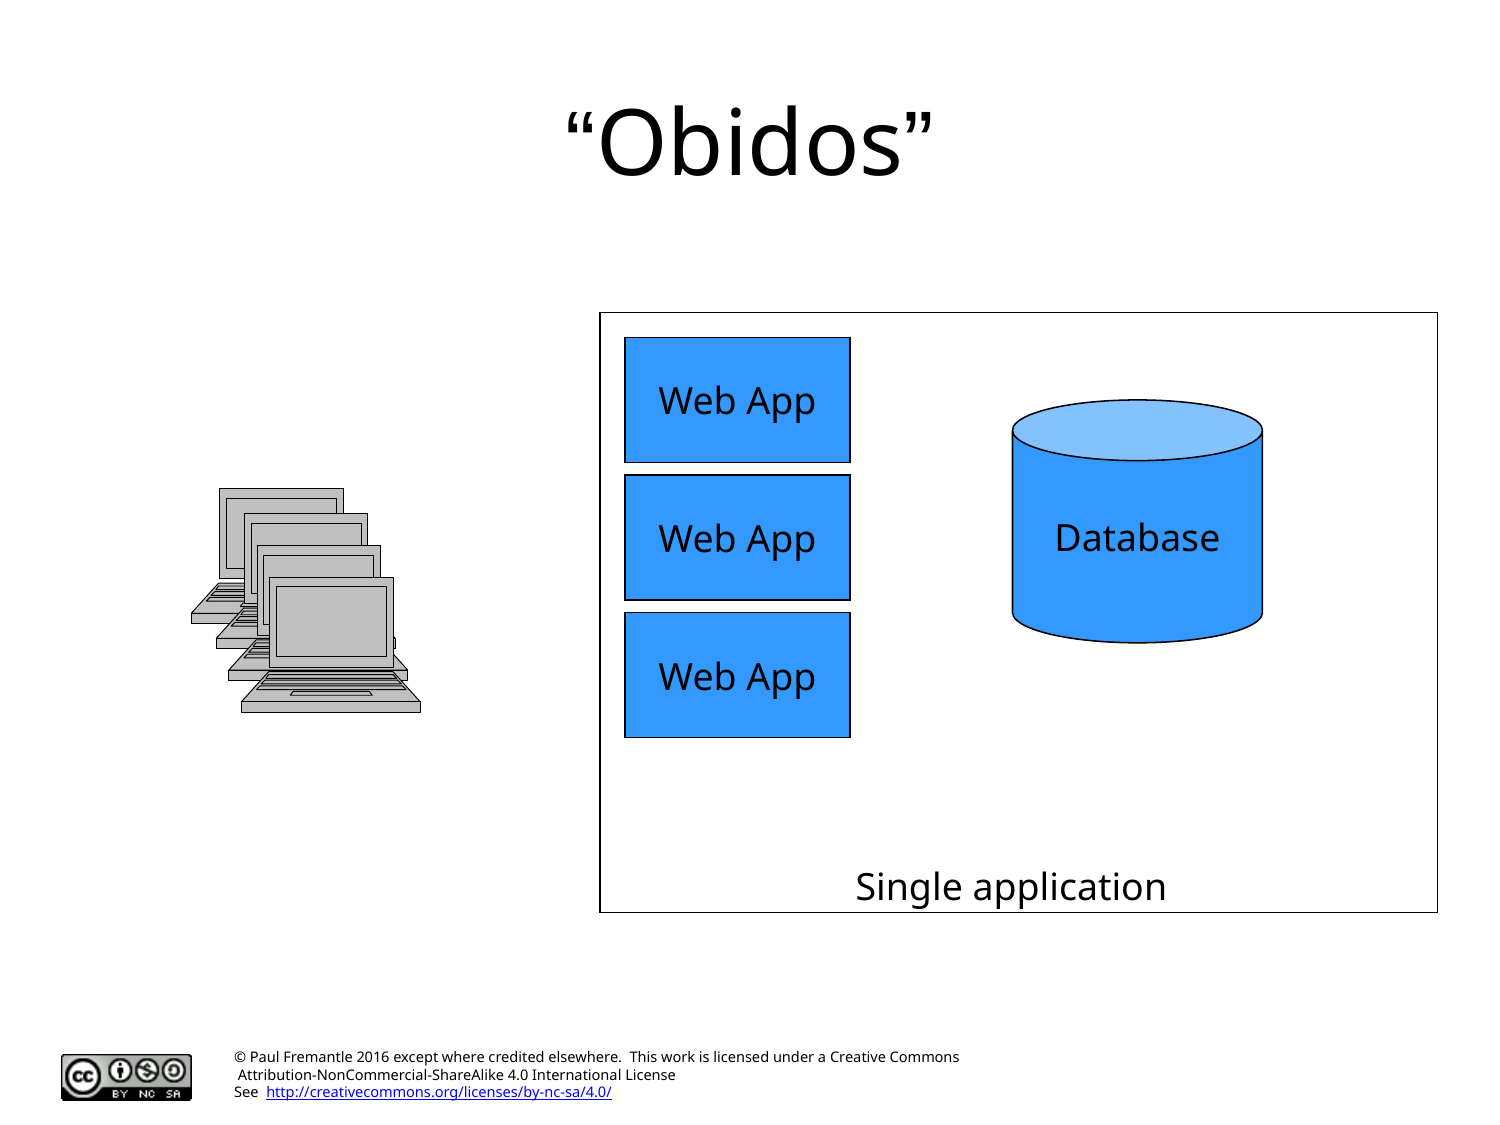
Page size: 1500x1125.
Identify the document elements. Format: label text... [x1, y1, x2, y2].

picture [61, 1054, 192, 1101]
title “Obidos” [75, 45, 1425, 233]
text_box [599, 312, 1438, 913]
picture [187, 484, 426, 718]
text_box Single application [840, 855, 1183, 916]
